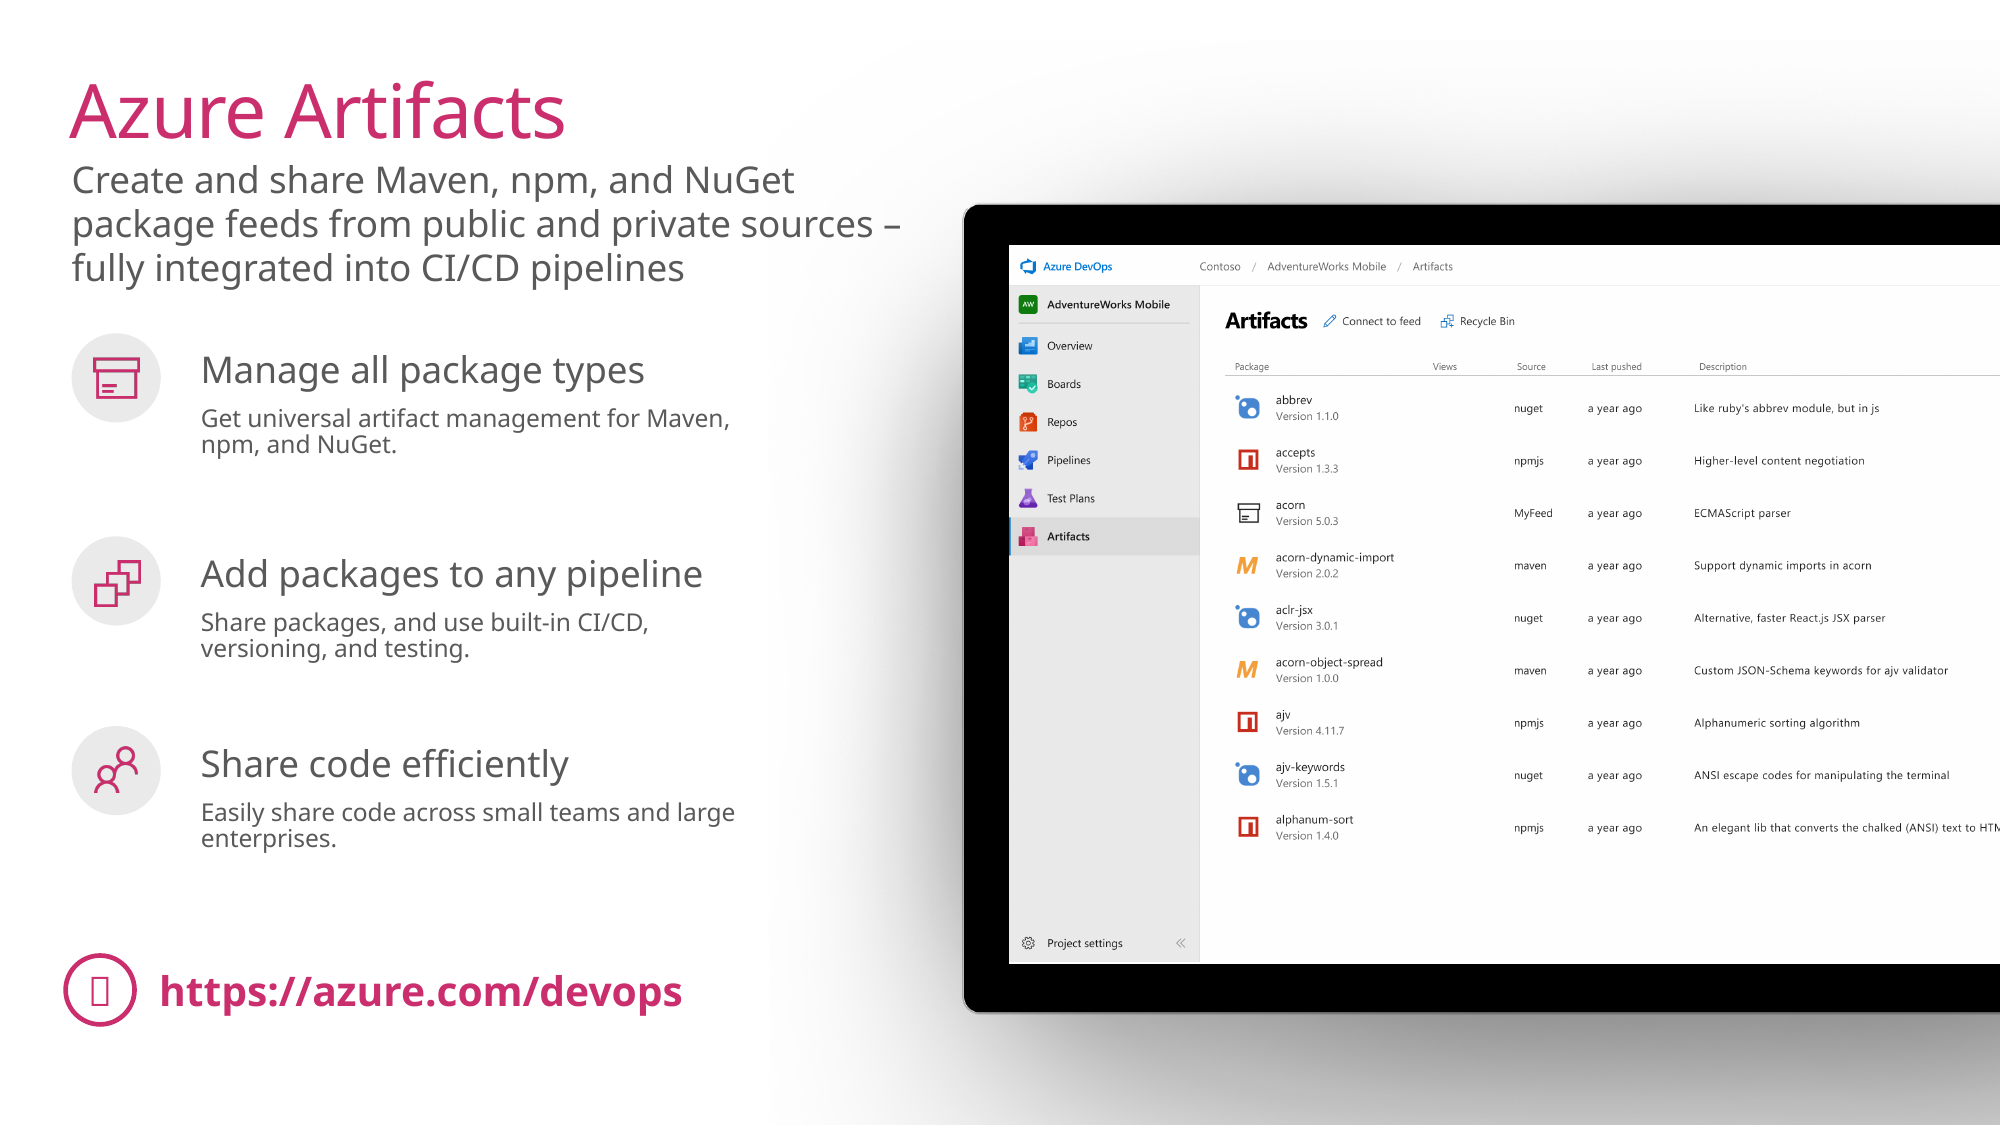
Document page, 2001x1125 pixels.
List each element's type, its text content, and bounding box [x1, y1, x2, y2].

picture [94, 559, 141, 607]
picture [712, 0, 2000, 1125]
text_box Get universal artifact management for Maven, npm, and NuGet. [171, 382, 712, 483]
text_box Easily share code across small teams and large enterprises. [171, 776, 712, 877]
list Create and share Maven, npm, and NuGet package feeds from public and private sources – fully integrated into CI/CD pipelines [71, 158, 712, 268]
text_box Manage all package types [171, 331, 712, 382]
text_box Share code efficiently [171, 725, 712, 776]
text_box Add packages to any pipeline [171, 535, 712, 586]
picture [94, 745, 138, 793]
text_box [70, 332, 162, 424]
text_box  [65, 955, 135, 1025]
text_box [70, 725, 162, 817]
text_box Share packages, and use built-in CI/CD, versioning, and testing. [171, 586, 712, 687]
title Azure Artifacts [69, 36, 712, 158]
text_box https://azure.com/devops [159, 965, 712, 1015]
text_box [70, 535, 162, 627]
picture [92, 356, 140, 400]
